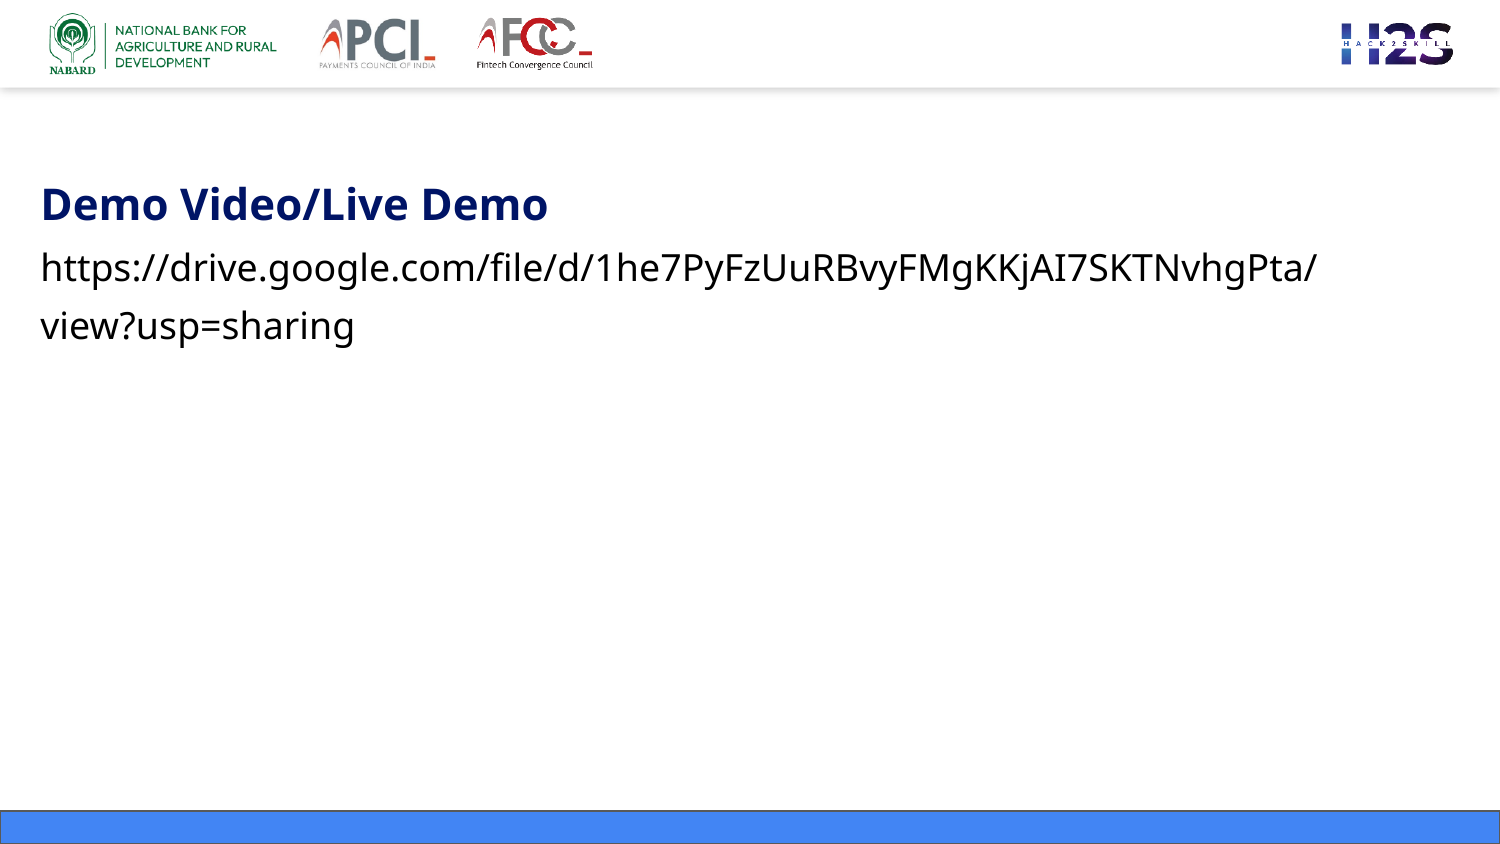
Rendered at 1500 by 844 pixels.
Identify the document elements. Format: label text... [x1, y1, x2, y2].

picture [0, 800, 1500, 844]
picture [0, 0, 1500, 114]
text_box Demo Video/Live Demo https://drive.google.com/file/d/1he7PyFzUuRBvyFMgKKjAI7SKTNvhgPta/view?usp=sharing [25, 150, 1424, 799]
